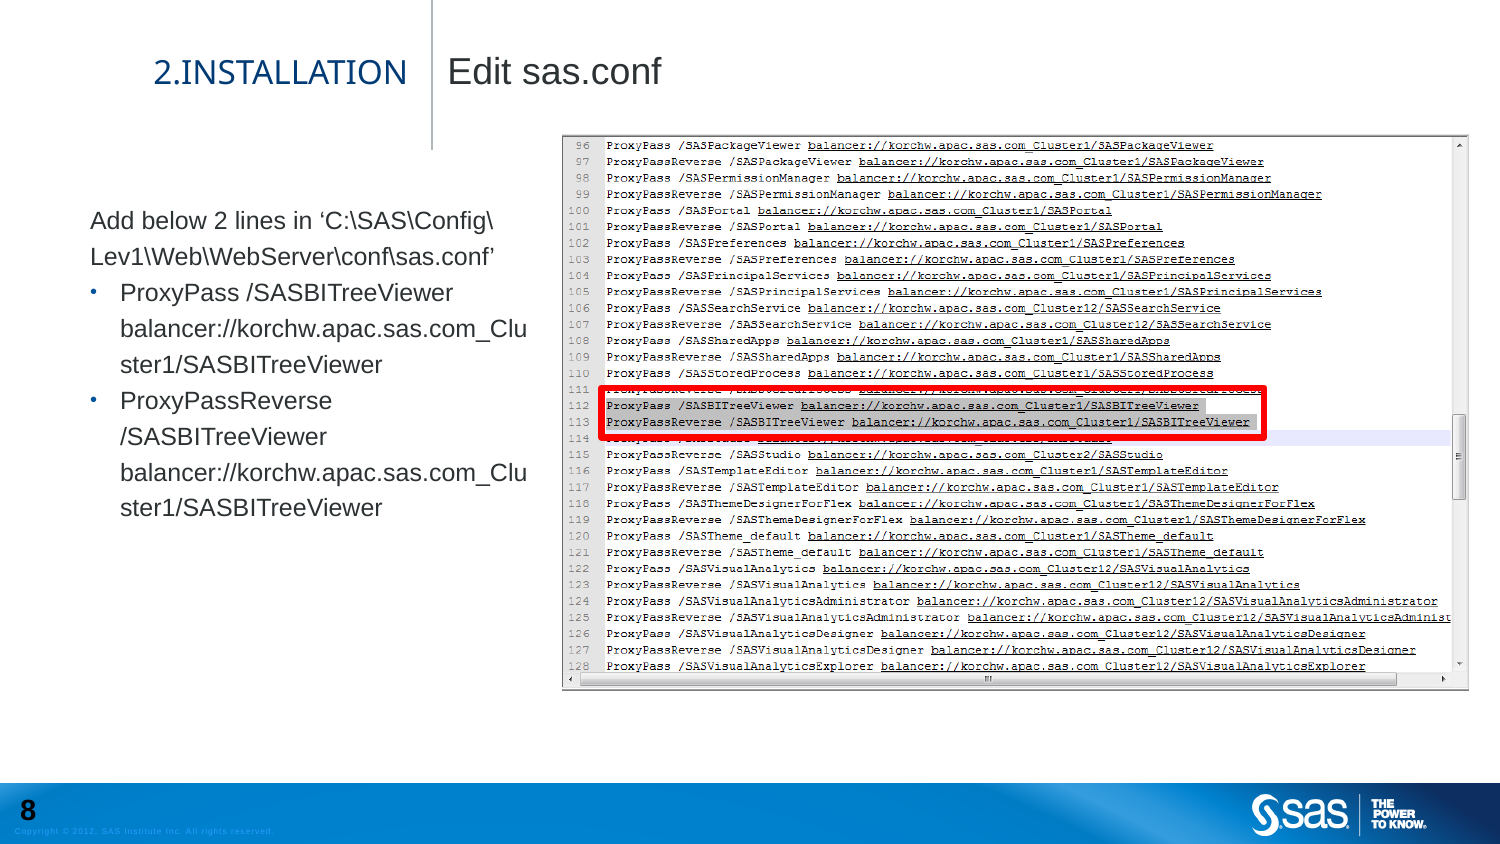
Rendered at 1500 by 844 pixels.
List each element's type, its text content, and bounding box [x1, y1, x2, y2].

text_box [562, 134, 1469, 691]
picture [0, 783, 1500, 844]
title 2.INSTALLATION [19, 43, 432, 99]
list Edit sas.conf [432, 39, 1426, 100]
list Add below 2 lines in ‘C:\SAS\Config\Lev1\Web\WebServer\conf\sas.conf’ ProxyPass /SASBITreeViewer balancer://korchw.apac.sas.com_Cluster1/SASBITreeViewer ProxyPassReverse /SASBITreeViewer balancer://korchw.apac.sas.com_Cluster1/SASBITreeViewer [75, 171, 550, 550]
